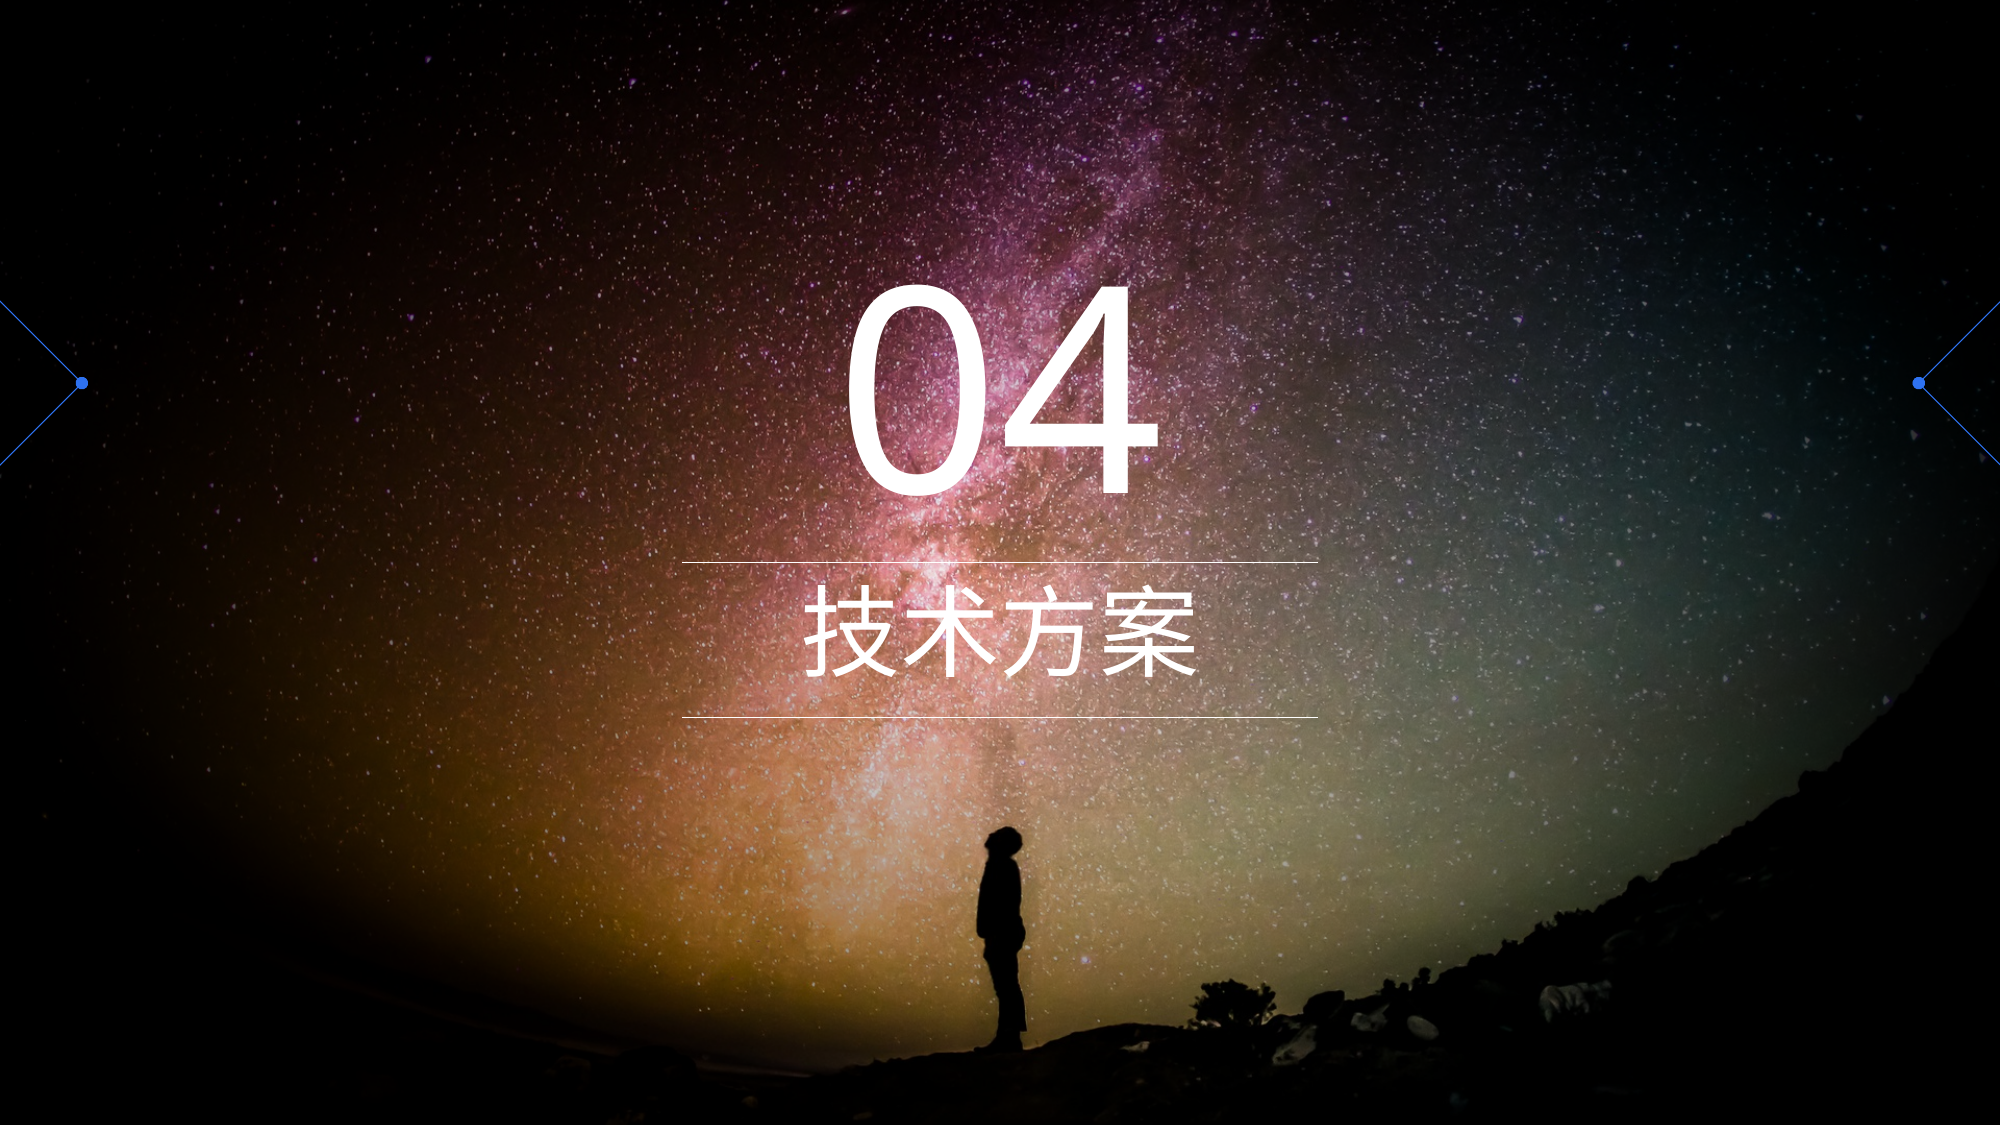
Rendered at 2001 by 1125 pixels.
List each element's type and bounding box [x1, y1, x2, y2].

picture [0, 0, 2000, 1125]
text_box [0, 318, 56, 444]
text_box [1945, 318, 2000, 444]
